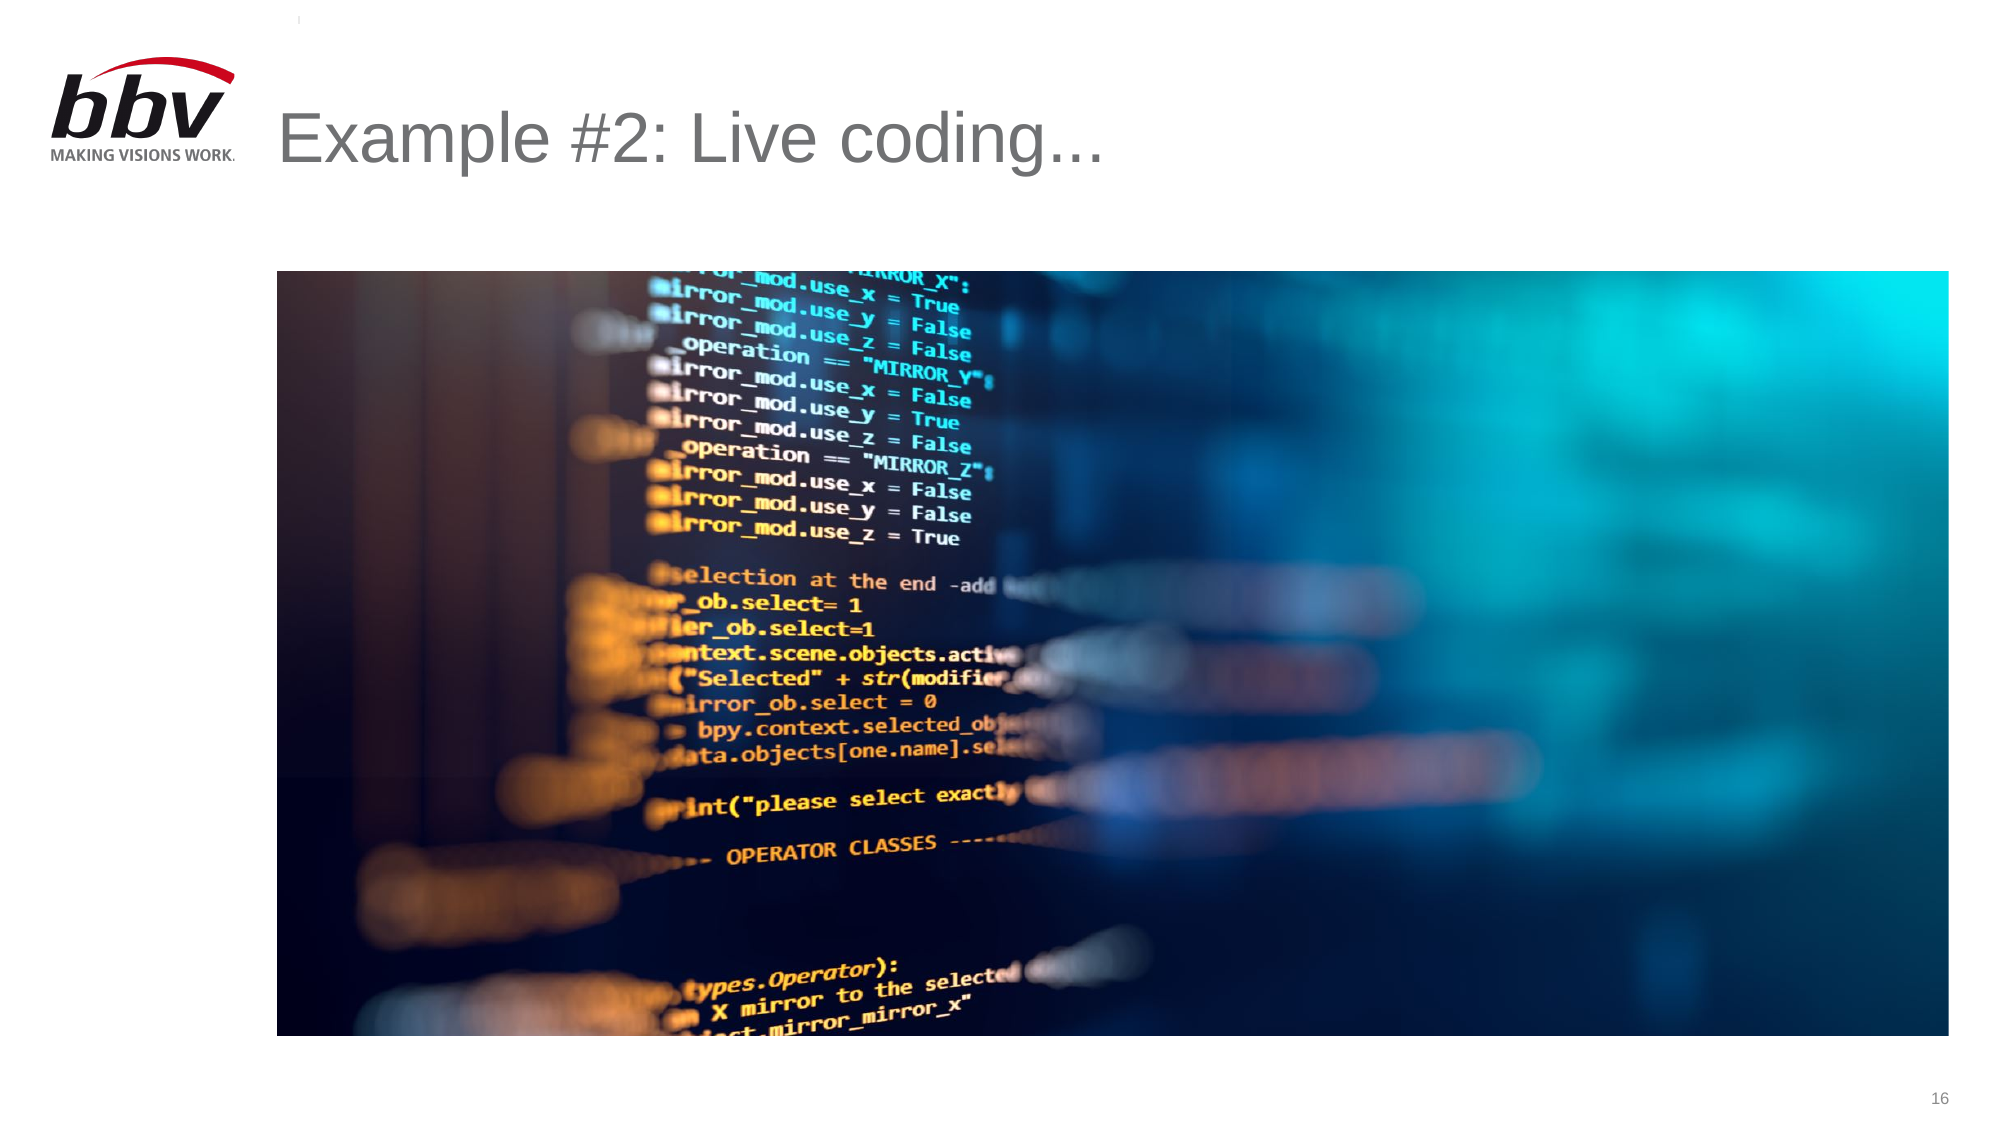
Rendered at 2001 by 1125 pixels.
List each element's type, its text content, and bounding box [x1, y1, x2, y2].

slide_number 16 [1870, 1078, 1950, 1118]
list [276, 270, 1949, 1036]
title Example #2: Live coding... [277, 82, 1949, 177]
